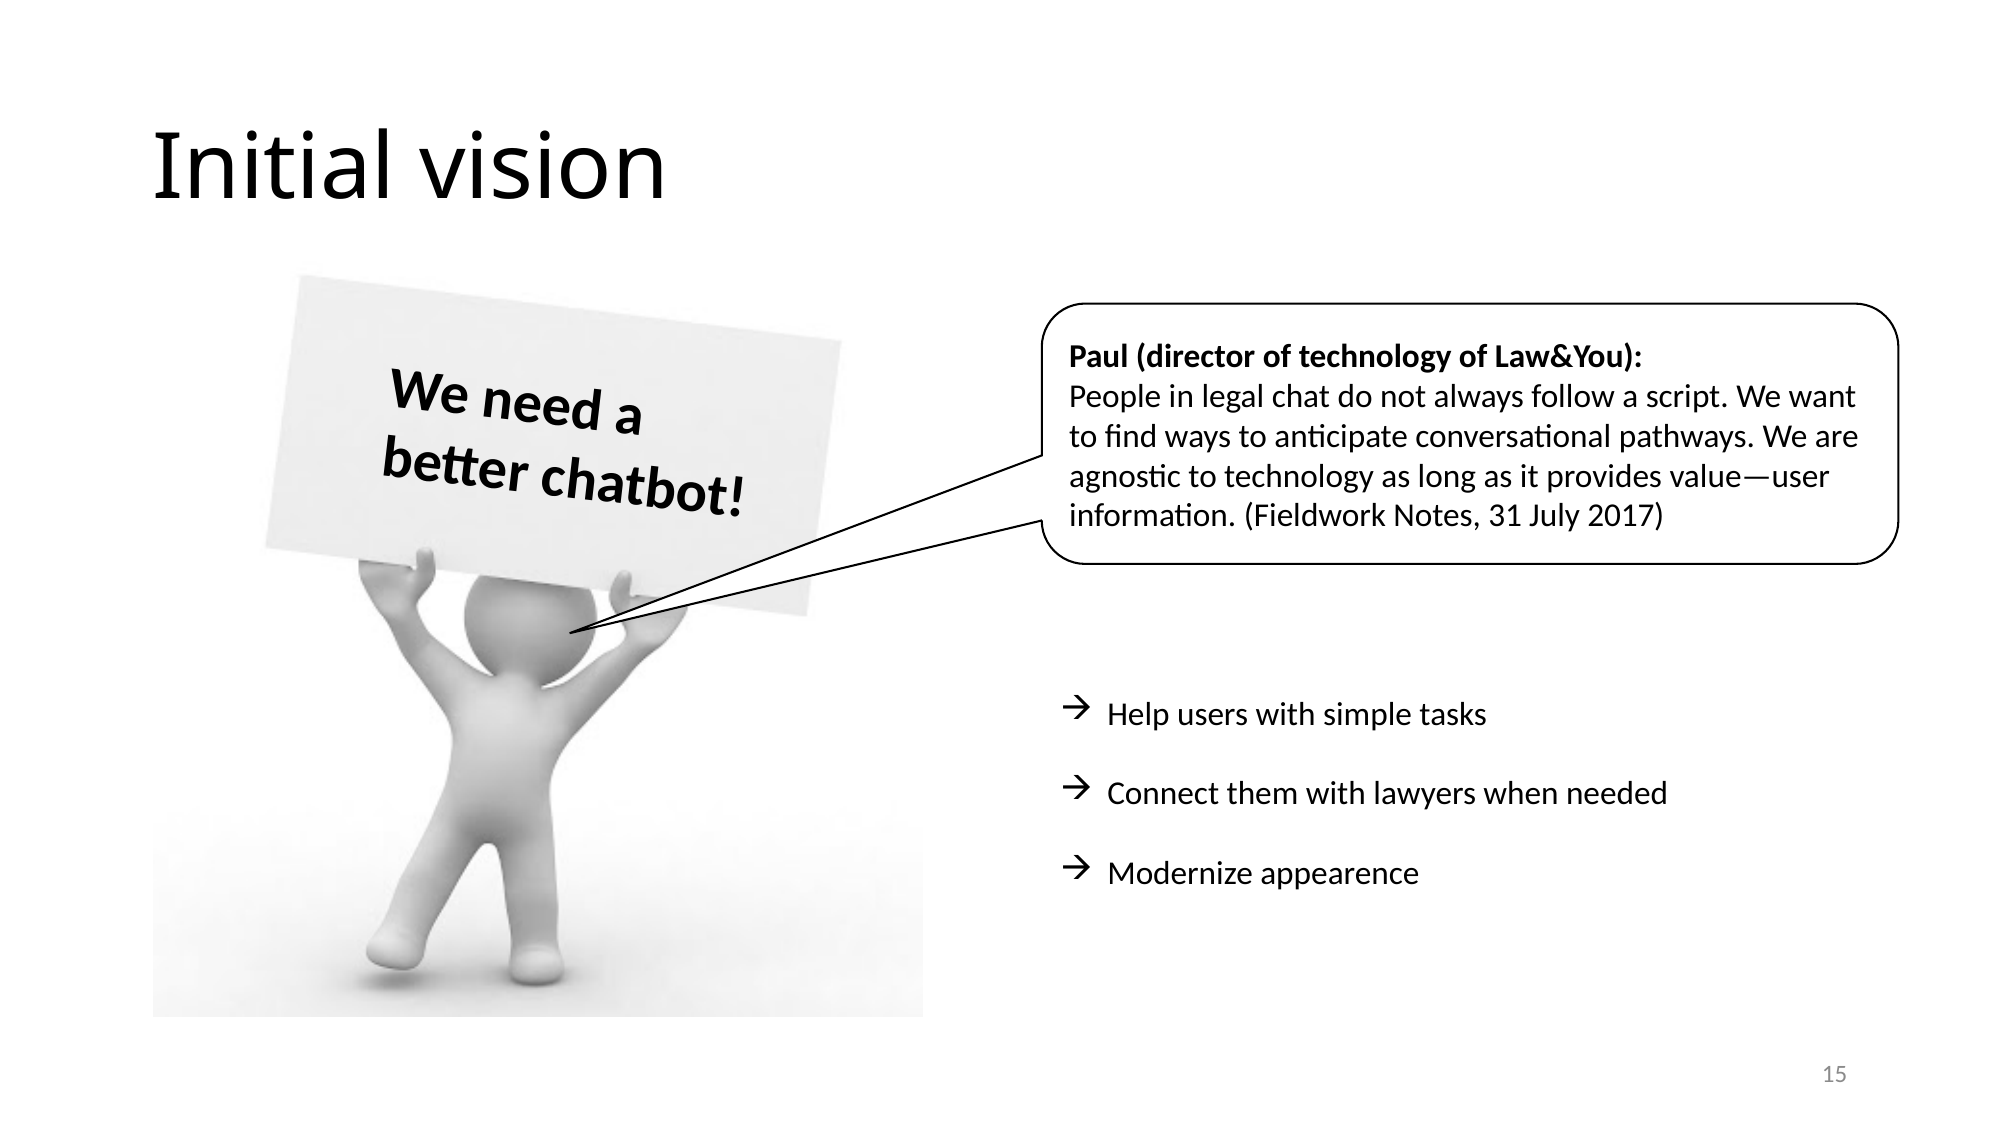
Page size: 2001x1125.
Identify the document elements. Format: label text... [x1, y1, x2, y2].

picture [152, 246, 923, 1017]
slide_number 15 [1412, 1042, 1863, 1103]
text_box Help users with simple tasks Connect them with lawyers when needed Modernize appearence [1045, 684, 1684, 899]
title Initial vision [137, 59, 1863, 278]
text_box Paul (director of technology of Law&You): People in legal chat do not always follow a script. We want to find ways to anticipate conversational pathways. We are agnostic to technology as long as it provides value—user information. (Fieldwork Notes, 31 July 2017) [923, 302, 1900, 565]
